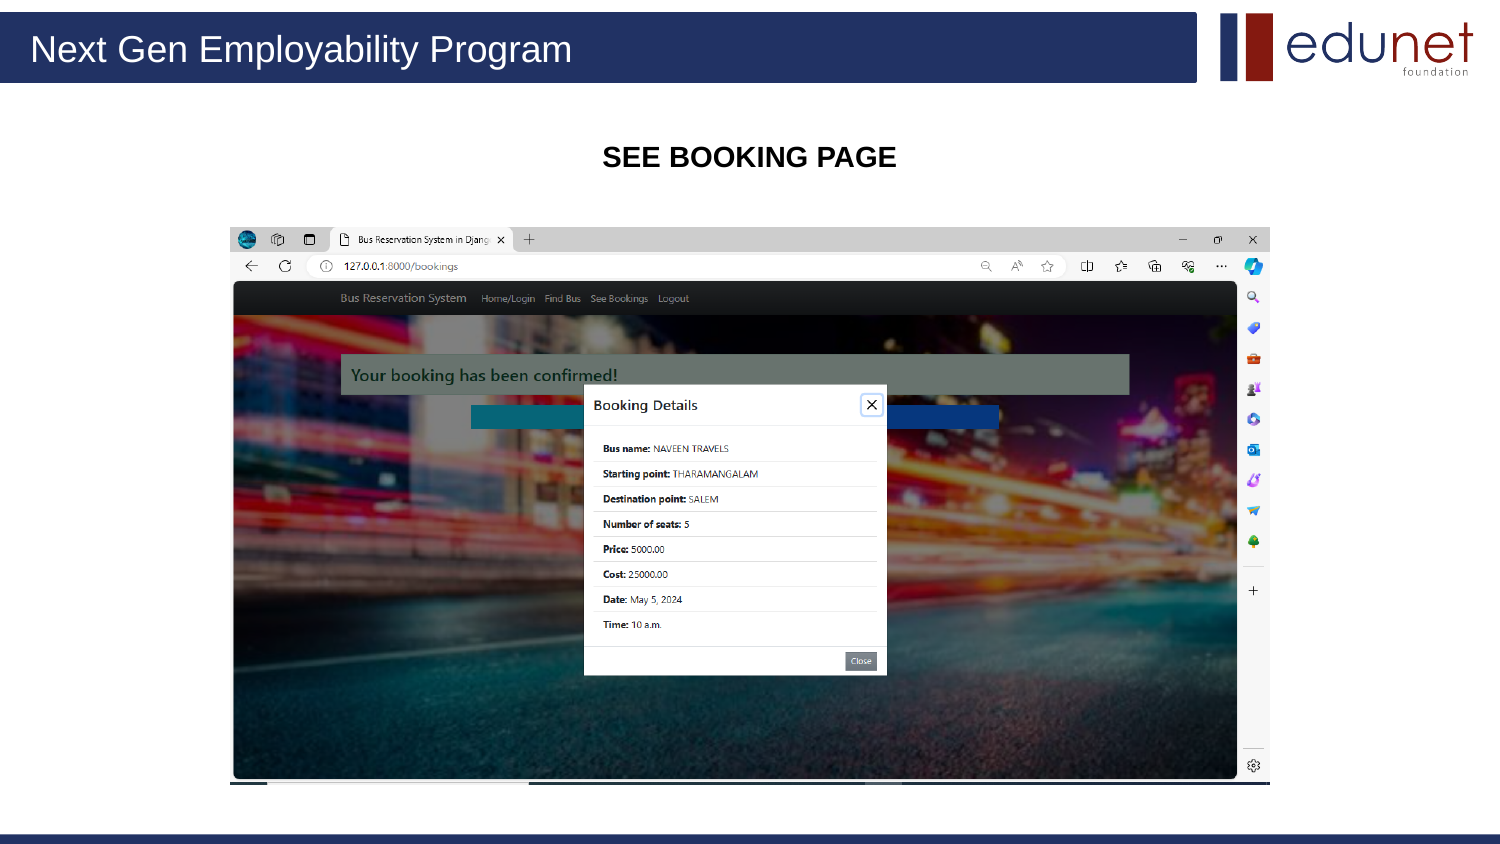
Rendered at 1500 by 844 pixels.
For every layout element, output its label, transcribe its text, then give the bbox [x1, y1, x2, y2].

title SEE BOOKING PAGE [103, 104, 1397, 208]
picture [229, 227, 1271, 786]
picture [1279, 14, 1482, 83]
